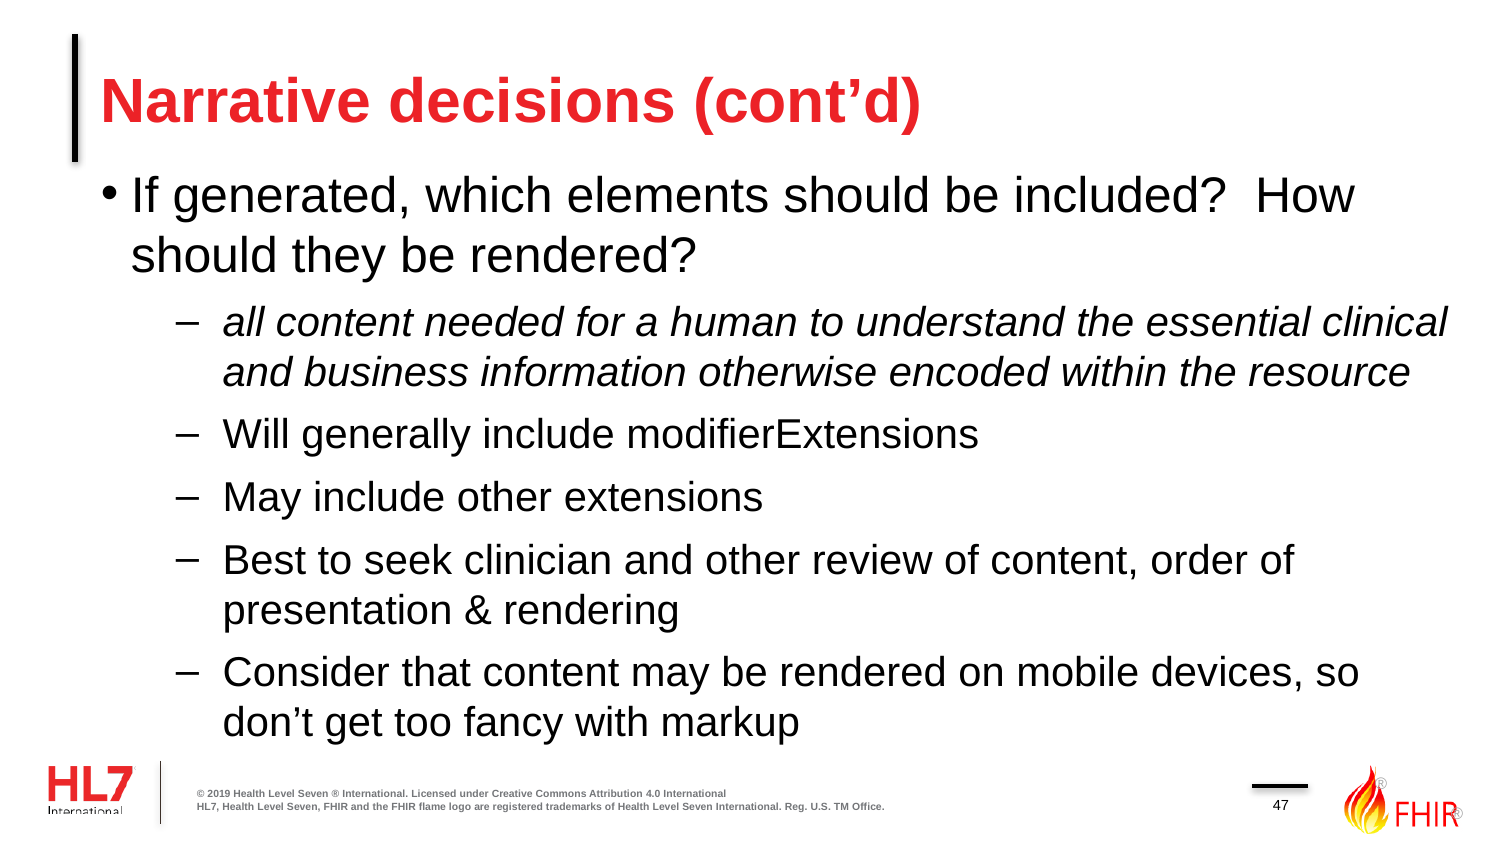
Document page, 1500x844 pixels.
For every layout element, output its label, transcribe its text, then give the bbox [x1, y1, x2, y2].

title Narrative decisions (cont’d) [100, 33, 1451, 162]
list If generated, which elements should be included? How should they be rendered? all content needed for a human to understand the essential clinical and business information otherwise encoded within the resource Will generally include modifierExtensions May include other extensions Best to seek clinician and other review of content, order of presentation & rendering Consider that content may be rendered on mobile devices, so don’t get too fancy with markup [100, 162, 1451, 731]
footer © 2019 Health Level Seven ® International. Licensed under Creative Commons Attribution 4.0 International HL7, Health Level Seven, FHIR and the FHIR flame logo are registered trademarks of Health Level Seven International. Reg. U.S. TM Office. [196, 786, 941, 813]
slide_number 47 [1258, 786, 1304, 813]
picture [1339, 760, 1463, 837]
